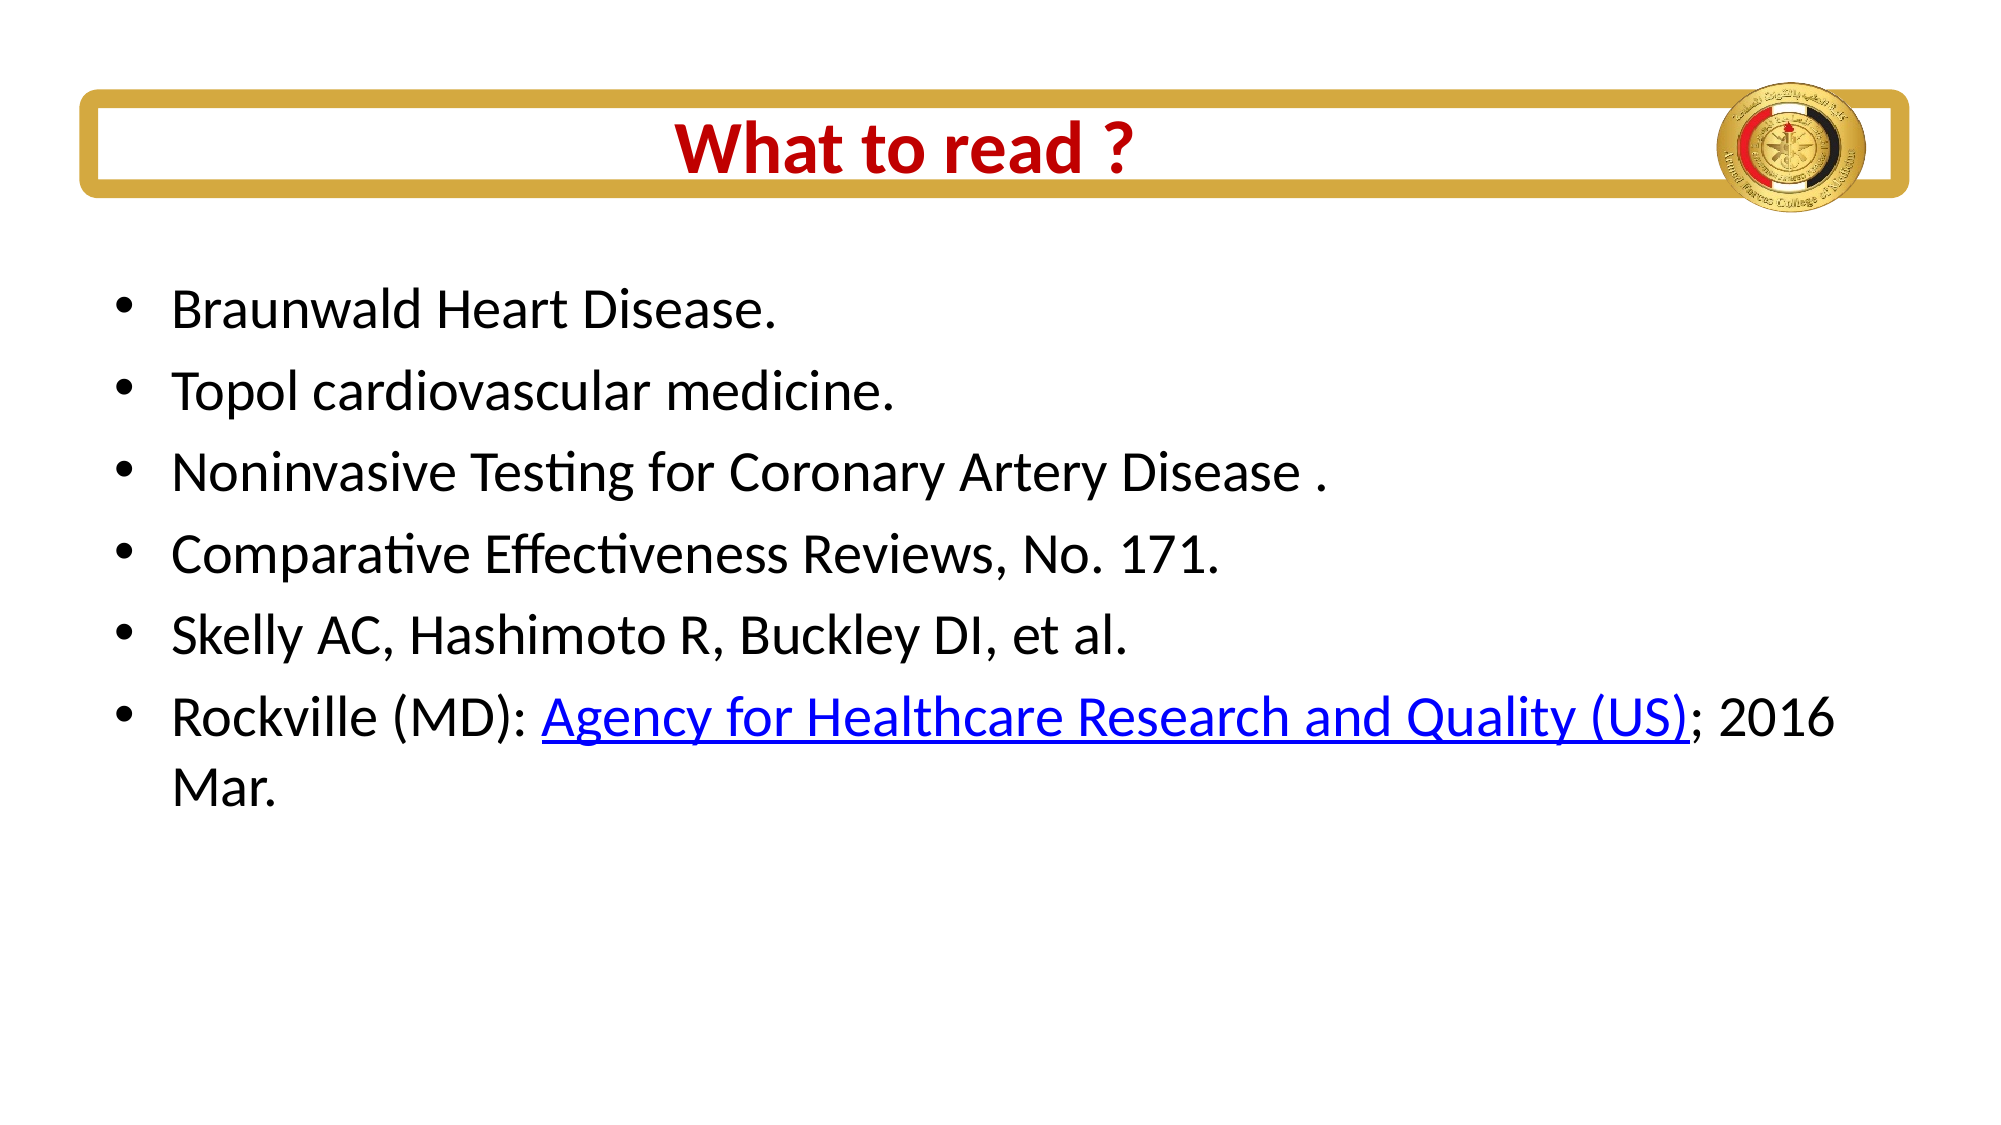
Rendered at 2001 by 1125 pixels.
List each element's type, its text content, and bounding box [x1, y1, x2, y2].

list Braunwald Heart Disease. Topol cardiovascular medicine. Noninvasive Testing for Coronary Artery Disease . Comparative Effectiveness Reviews, No. 171. Skelly AC, Hashimoto R, Buckley DI, et al. Rockville (MD): Agency for Healthcare Research and Quality (US); 2016 Mar. [99, 262, 1900, 1005]
title What to read ? [88, 98, 1723, 189]
picture [1723, 82, 1867, 213]
